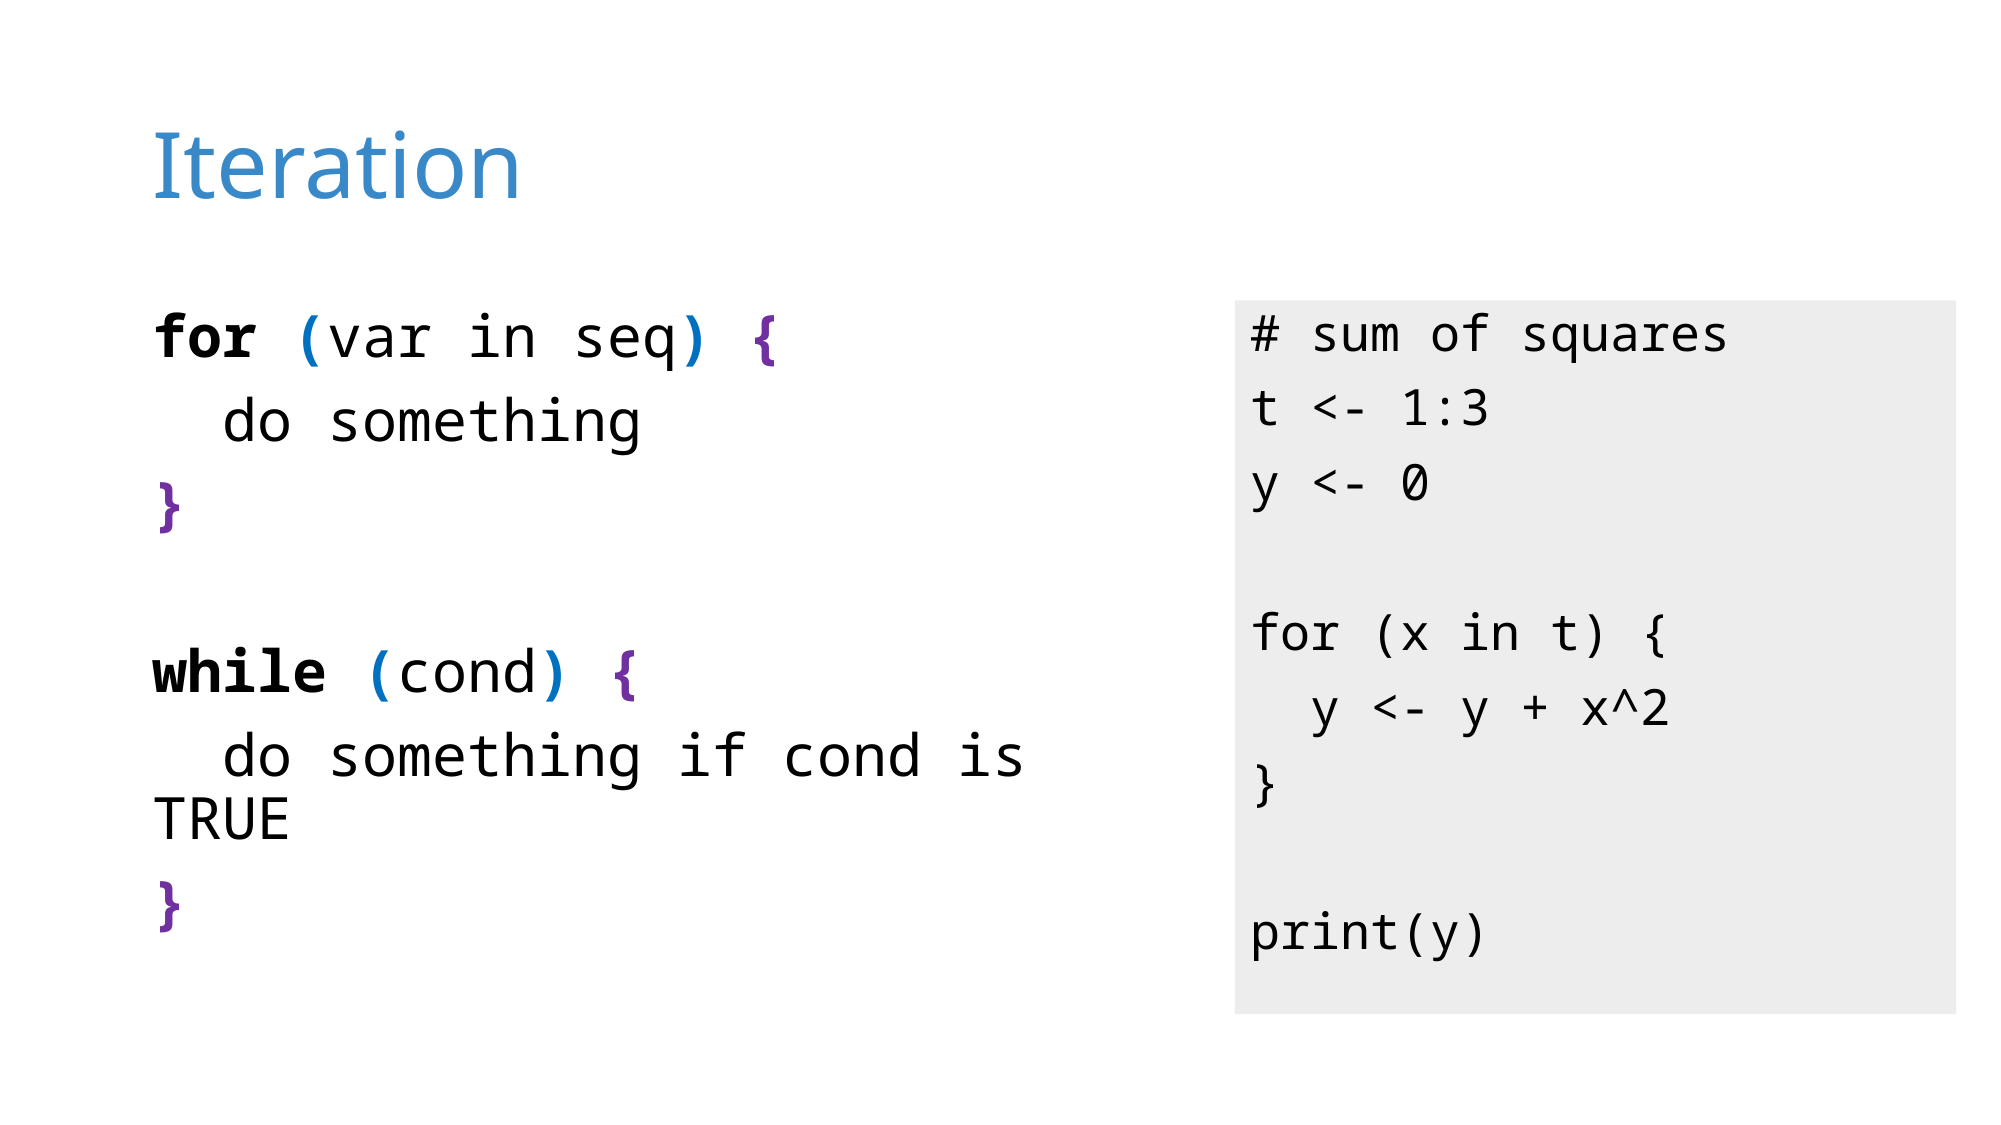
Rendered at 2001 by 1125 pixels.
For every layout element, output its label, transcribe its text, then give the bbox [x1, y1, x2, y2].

list for (var in seq) { do something } while (cond) { do something if cond is TRUE } [137, 299, 1142, 1014]
text_box # sum of squares t <- 1:3 y <- 0 for (x in t) { y <- y + x^2 } print(y) [1234, 300, 1957, 1015]
title Iteration [137, 59, 1863, 278]
